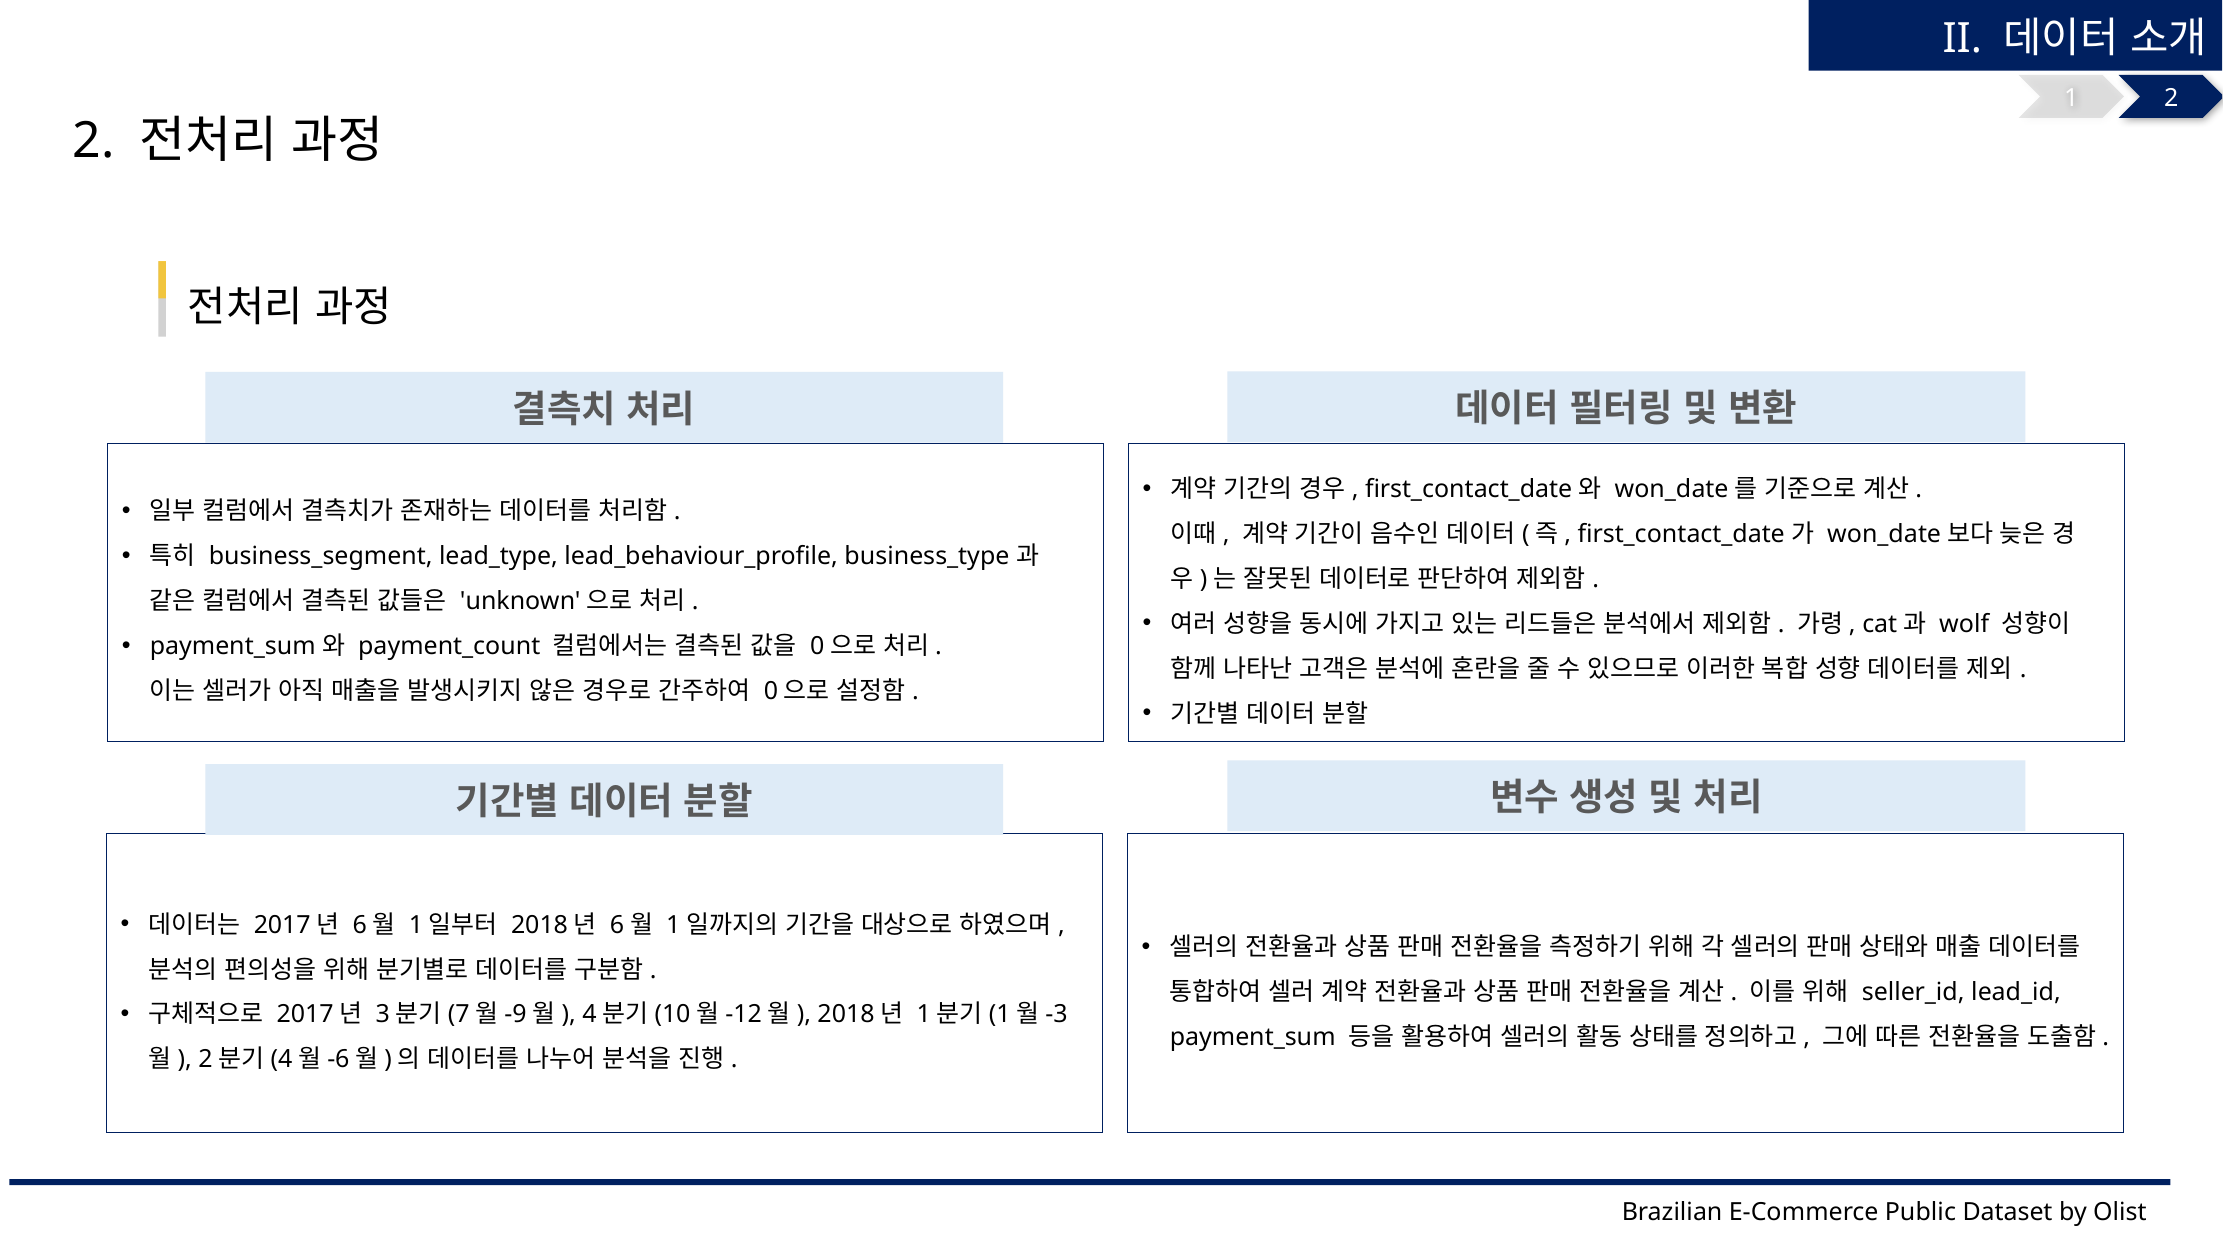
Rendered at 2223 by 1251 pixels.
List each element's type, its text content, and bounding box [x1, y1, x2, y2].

text_box 데이터 필터링 및 변환 [1226, 370, 2026, 443]
text_box 데이터는 2017년 6월 1일부터 2018년 6월 1일까지의 기간을 대상으로 하였으며, 분석의 편의성을 위해 분기별로 데이터를 구분함. 구체적으로 2017년 3분기(7월-9월), 4분기(10월-12월), 2018년 1분기(1월-3월), 2분기(4월-6월)의 데이터를 나누어 분석을 진행. [105, 833, 1104, 1133]
text_box 1 [2016, 73, 2126, 119]
text_box 2. 전처리 과정 [58, 99, 1180, 175]
text_box 기간별 데이터 분할 [204, 763, 1004, 836]
text_box 일부 컬럼에서 결측치가 존재하는 데이터를 처리함. 특히 business_segment, lead_type, lead_behaviour_profile, business_type과 같은 컬럼에서 결측된 값들은 'unknown'으로 처리. payment_sum와 payment_count 컬럼에서는 결측된 값을 0으로 처리. 이는 셀러가 아직 매출을 발생시키지 않은 경우로 간주하여 0으로 설정함. [106, 442, 1105, 743]
text_box [2148, 1179, 2171, 1186]
text_box 2 [2116, 73, 2223, 119]
text_box 변수 생성 및 처리 [1226, 759, 2026, 832]
text_box 계약 기간의 경우, first_contact_date와 won_date를 기준으로 계산. 이때, 계약 기간이 음수인 데이터(즉, first_contact_date가 won_date보다 늦은 경우)는 잘못된 데이터로 판단하여 제외함. 여러 성향을 동시에 가지고 있는 리드들은 분석에서 제외함. 가령, cat과 wolf 성향이 함께 나타난 고객은 분석에 혼란을 줄 수 있으므로 이러한 복합 성향 데이터를 제외. 기간별 데이터 분할 [1127, 442, 2126, 743]
text_box 결측치 처리 [204, 371, 1004, 444]
text_box [9, 1179, 1486, 1186]
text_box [158, 261, 166, 337]
text_box 셀러의 전환율과 상품 판매 전환율을 측정하기 위해 각 셀러의 판매 상태와 매출 데이터를 통합하여 셀러 계약 전환율과 상품 판매 전환율을 계산. 이를 위해 seller_id, lead_id, payment_sum 등을 활용하여 셀러의 활동 상태를 정의하고, 그에 따른 전환율을 도출함. [1126, 833, 2125, 1133]
text_box II. 데이터 소개 [1808, 0, 2223, 71]
text_box 전처리 과정 [173, 271, 958, 337]
footer Brazilian E-Commerce Public Dataset by Olist [1486, 1175, 2148, 1246]
